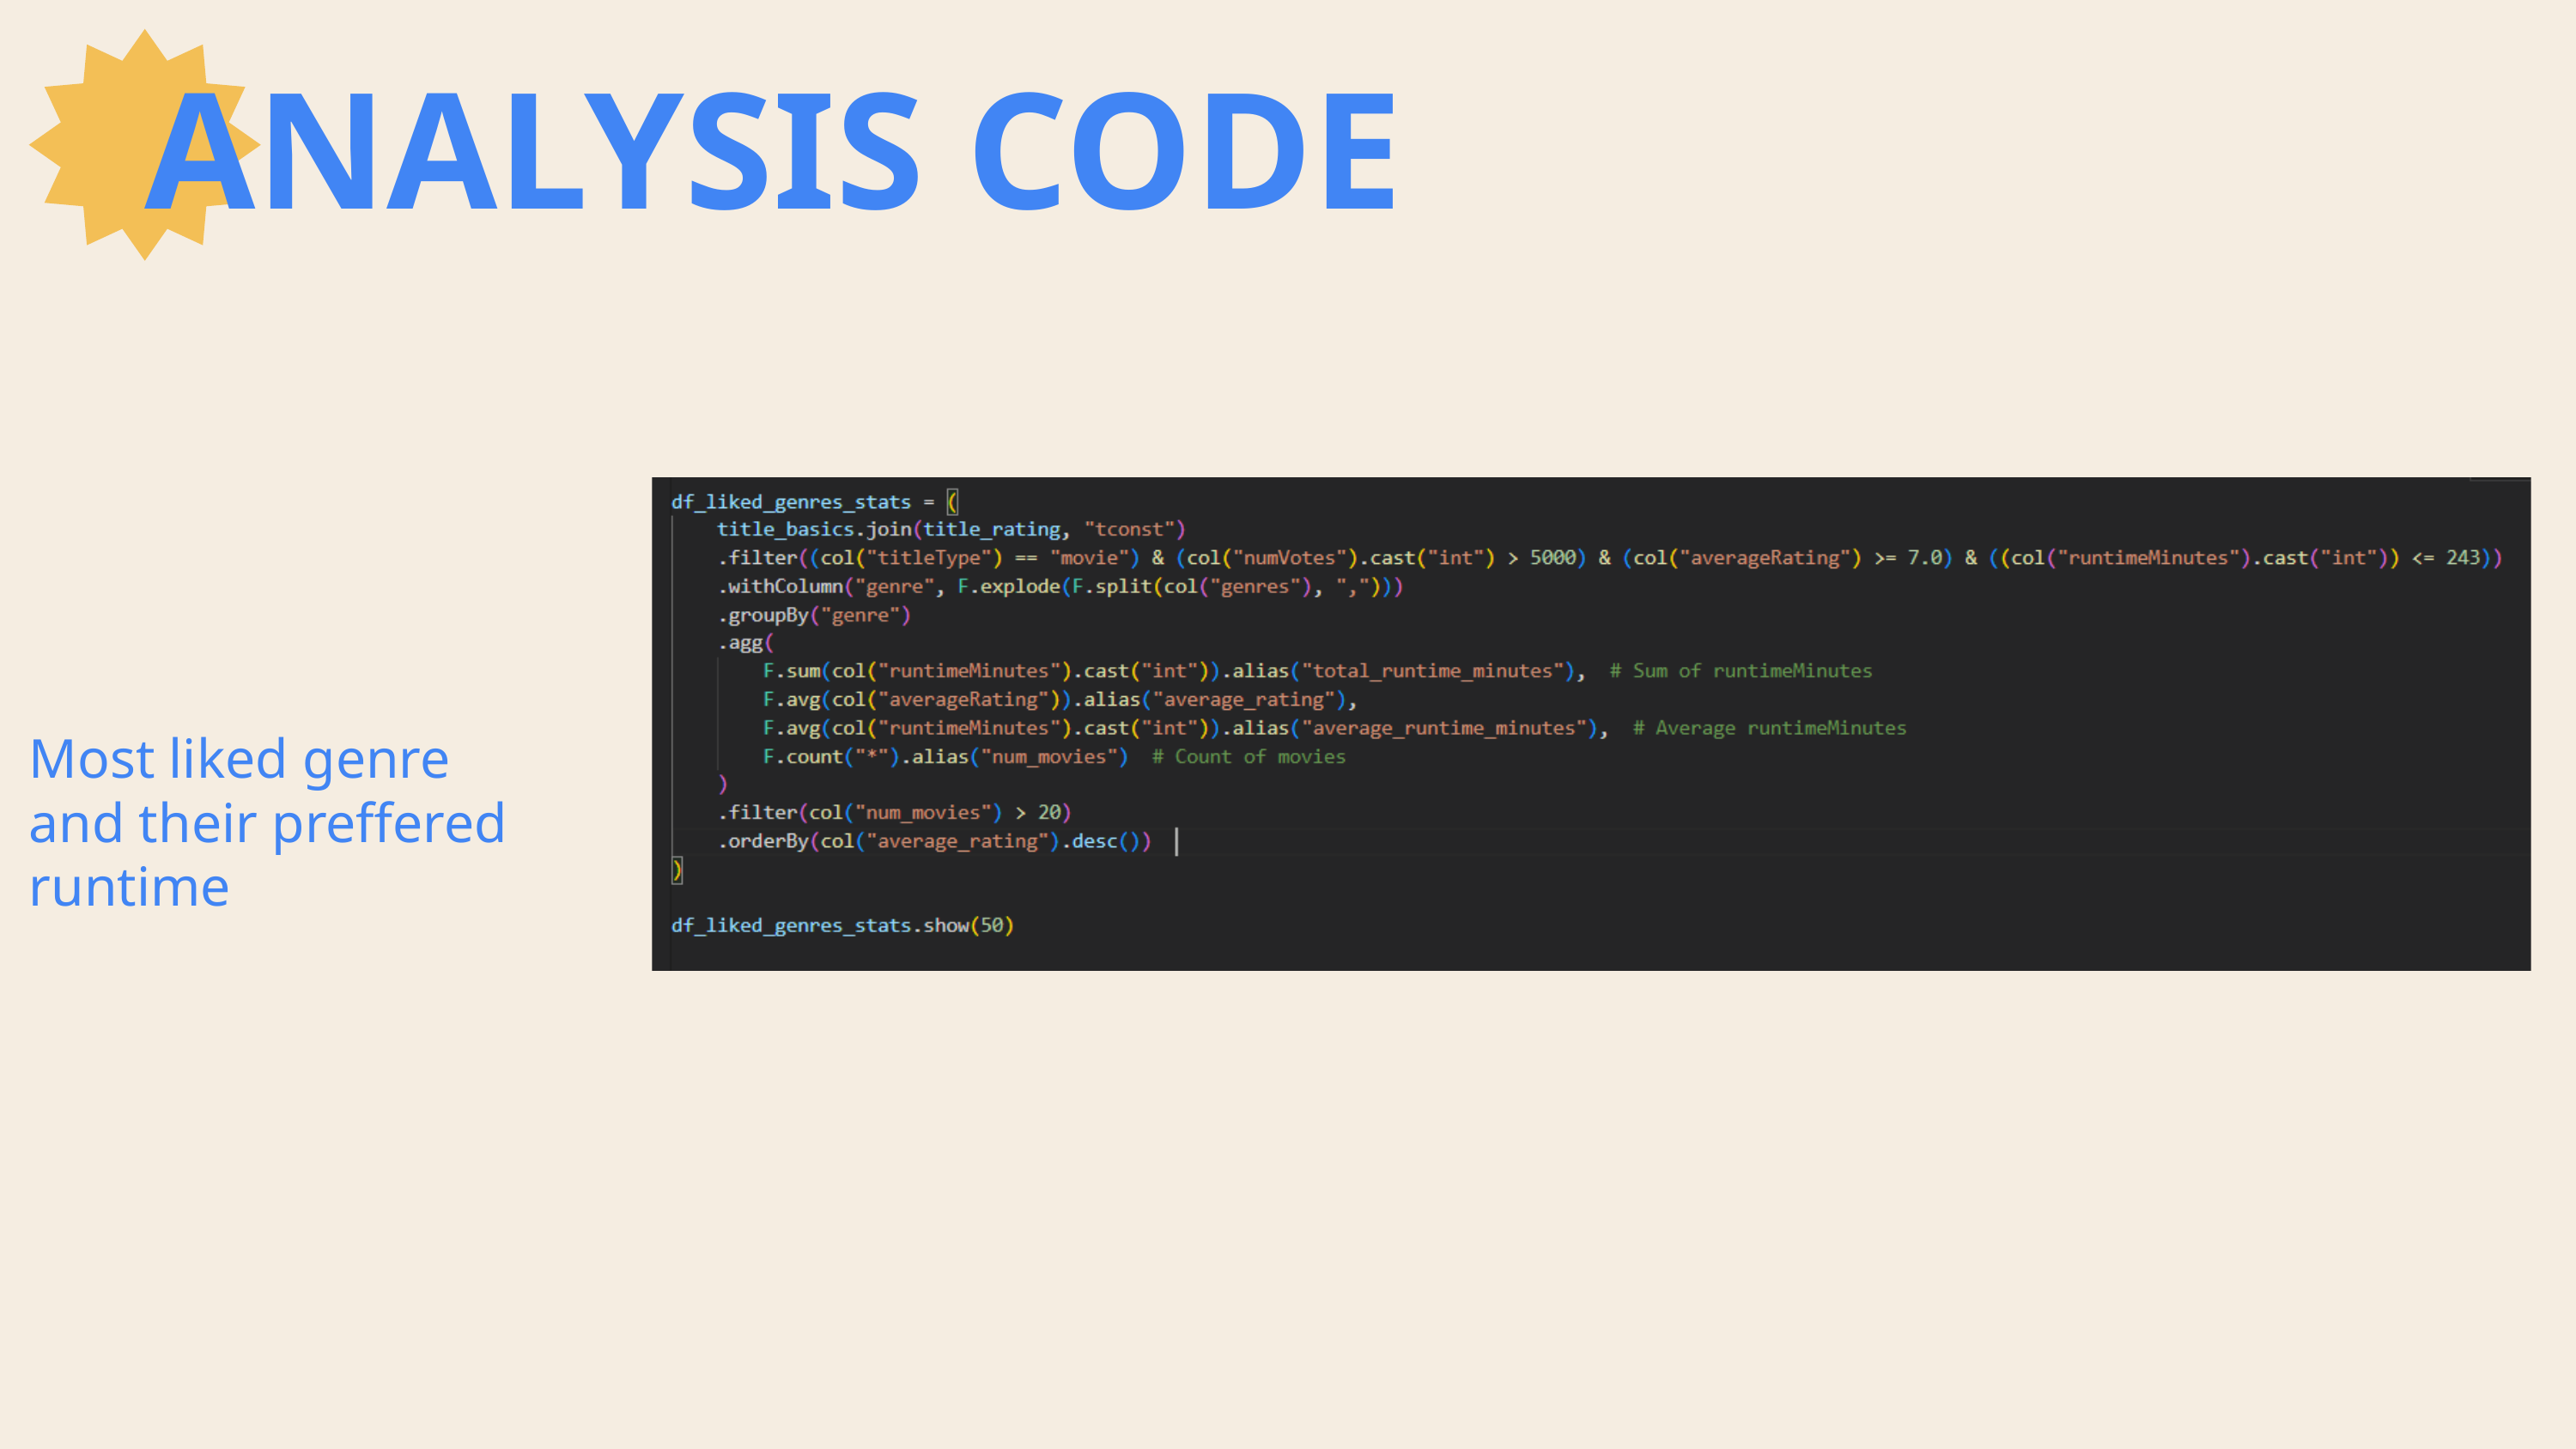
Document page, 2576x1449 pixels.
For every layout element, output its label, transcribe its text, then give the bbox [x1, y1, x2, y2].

text_box ANALYSIS CODE [265, 48, 1619, 242]
text_box Most liked genre and their preffered runtime [28, 724, 653, 918]
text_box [28, 28, 261, 261]
text_box [652, 477, 2531, 971]
